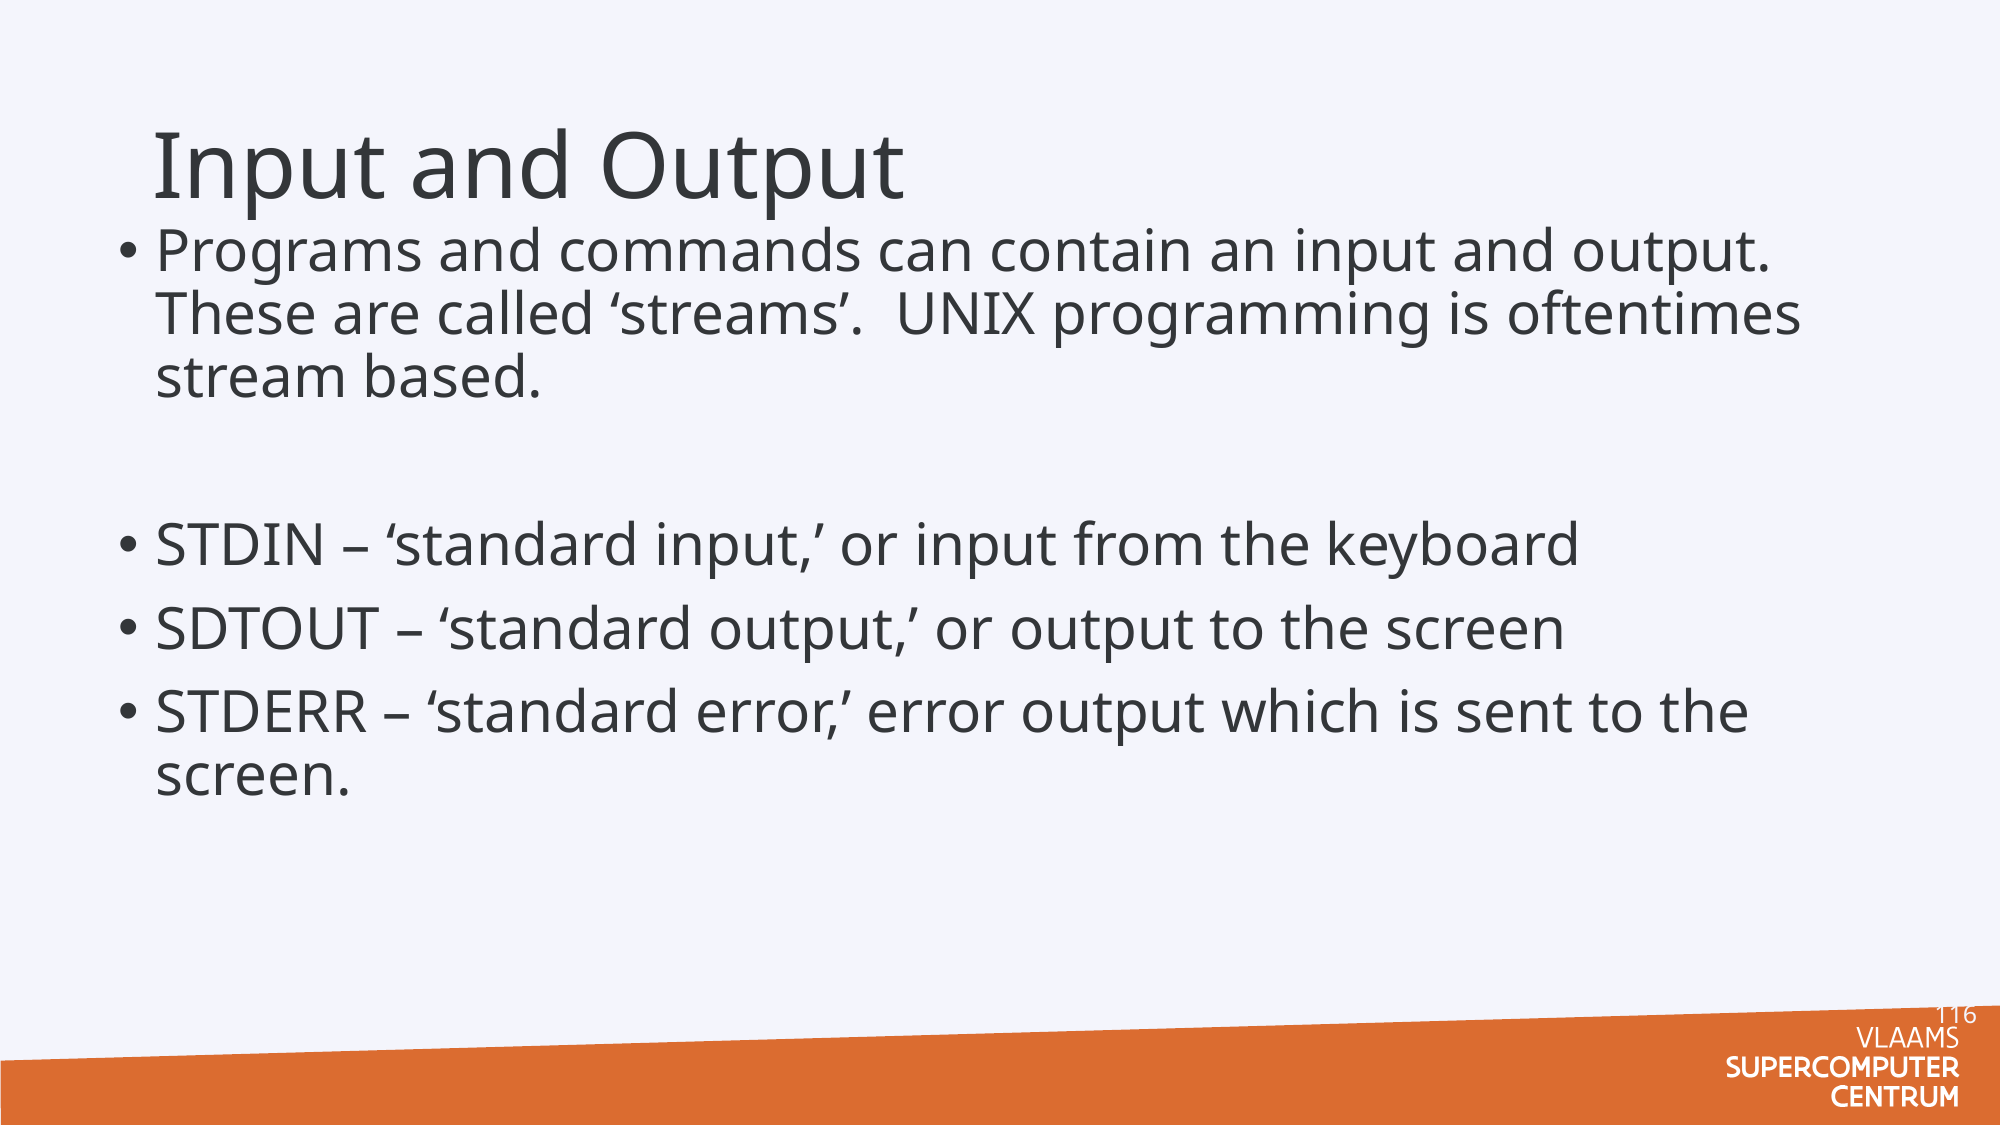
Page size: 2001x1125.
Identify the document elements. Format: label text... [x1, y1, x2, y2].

title Input and Output [137, 59, 1863, 221]
list Programs and commands can contain an input and output. These are called ‘streams’. UNIX programming is oftentimes stream based. STDIN – ‘standard input,’ or input from the keyboard SDTOUT – ‘standard output,’ or output to the screen STDERR – ‘standard error,’ error output which is sent to the screen. [118, 221, 1941, 948]
slide_number 116 [1787, 992, 1993, 1040]
picture [1725, 1021, 1960, 1117]
